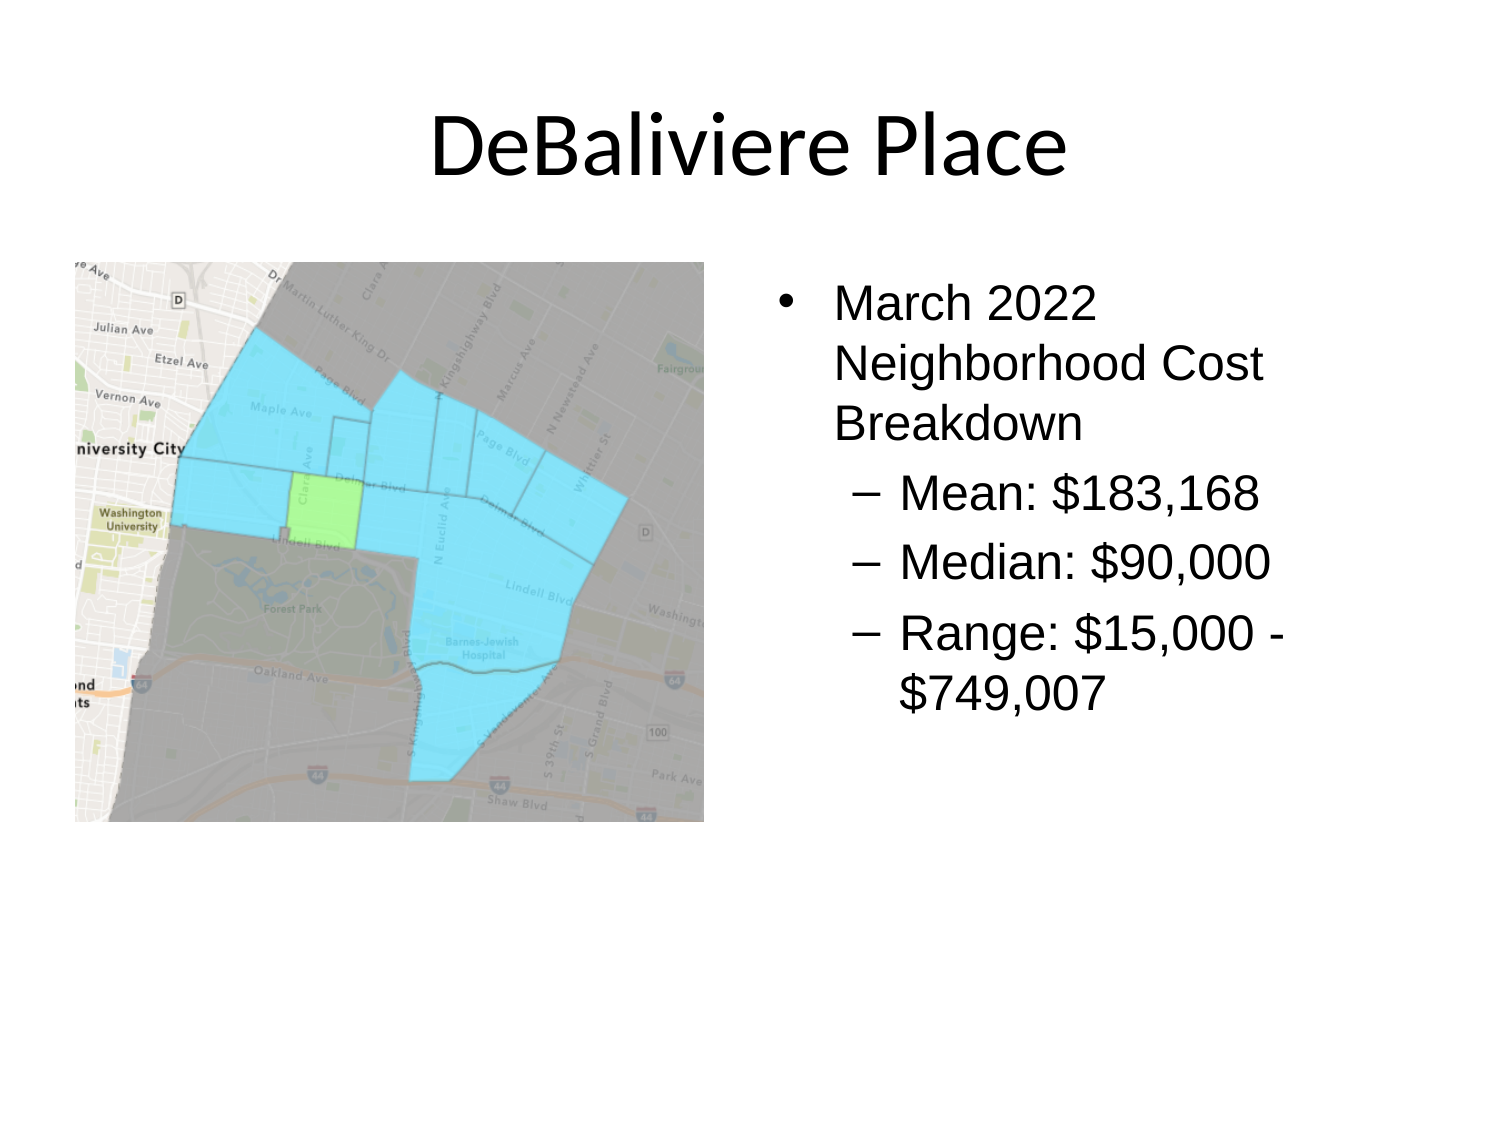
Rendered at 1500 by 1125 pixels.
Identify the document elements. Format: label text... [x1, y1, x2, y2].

list March 2022 Neighborhood Cost Breakdown Mean: $183,168 Median: $90,000 Range: $15,000 - $749,007 [762, 262, 1425, 1005]
title DeBaliviere Place [75, 45, 1425, 233]
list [74, 262, 704, 823]
